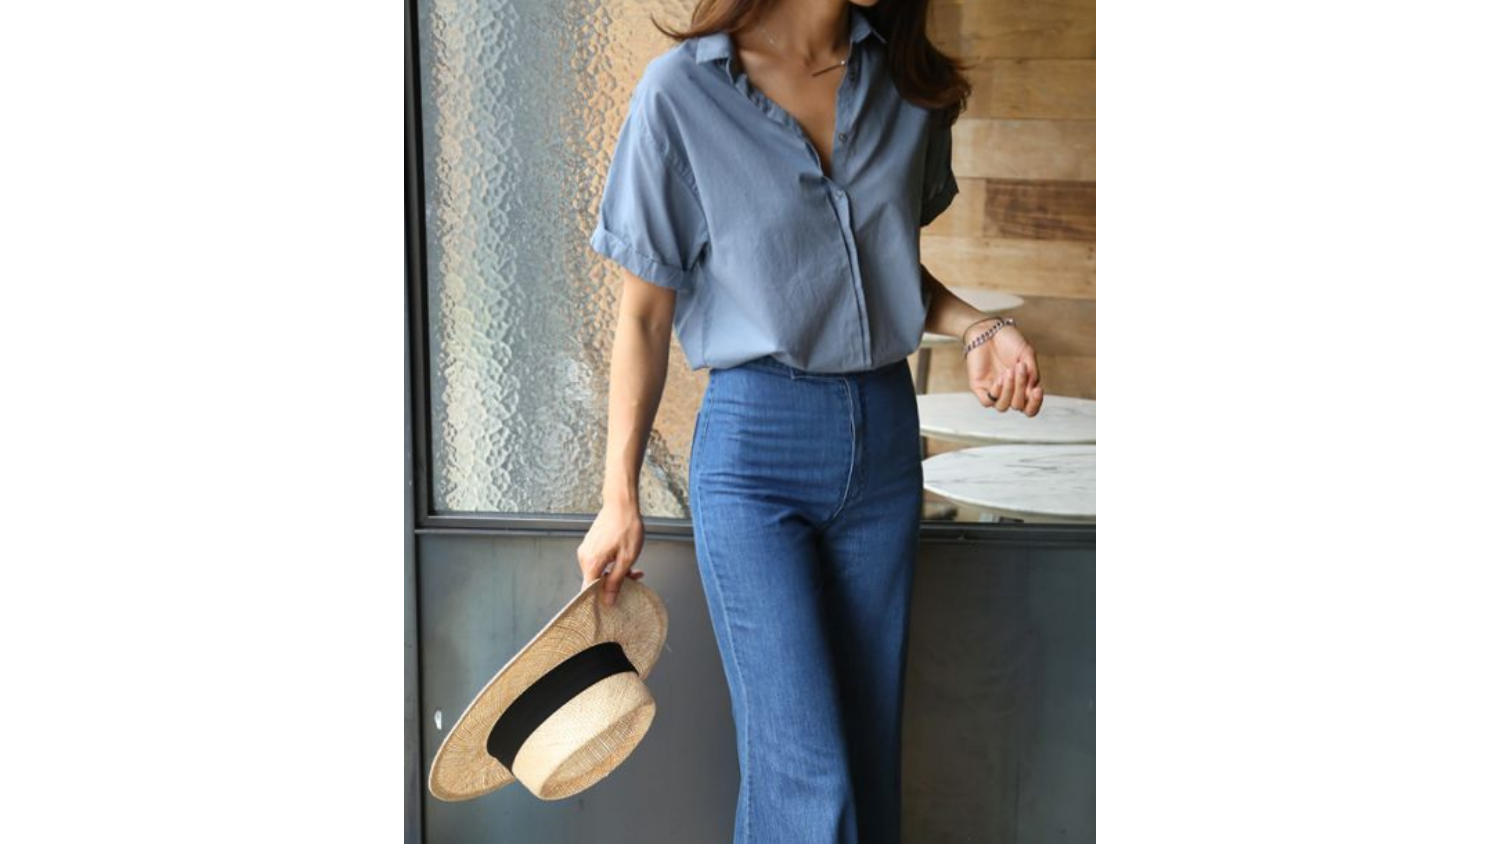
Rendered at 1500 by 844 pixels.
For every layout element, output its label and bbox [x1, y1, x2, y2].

picture [404, 0, 1096, 844]
